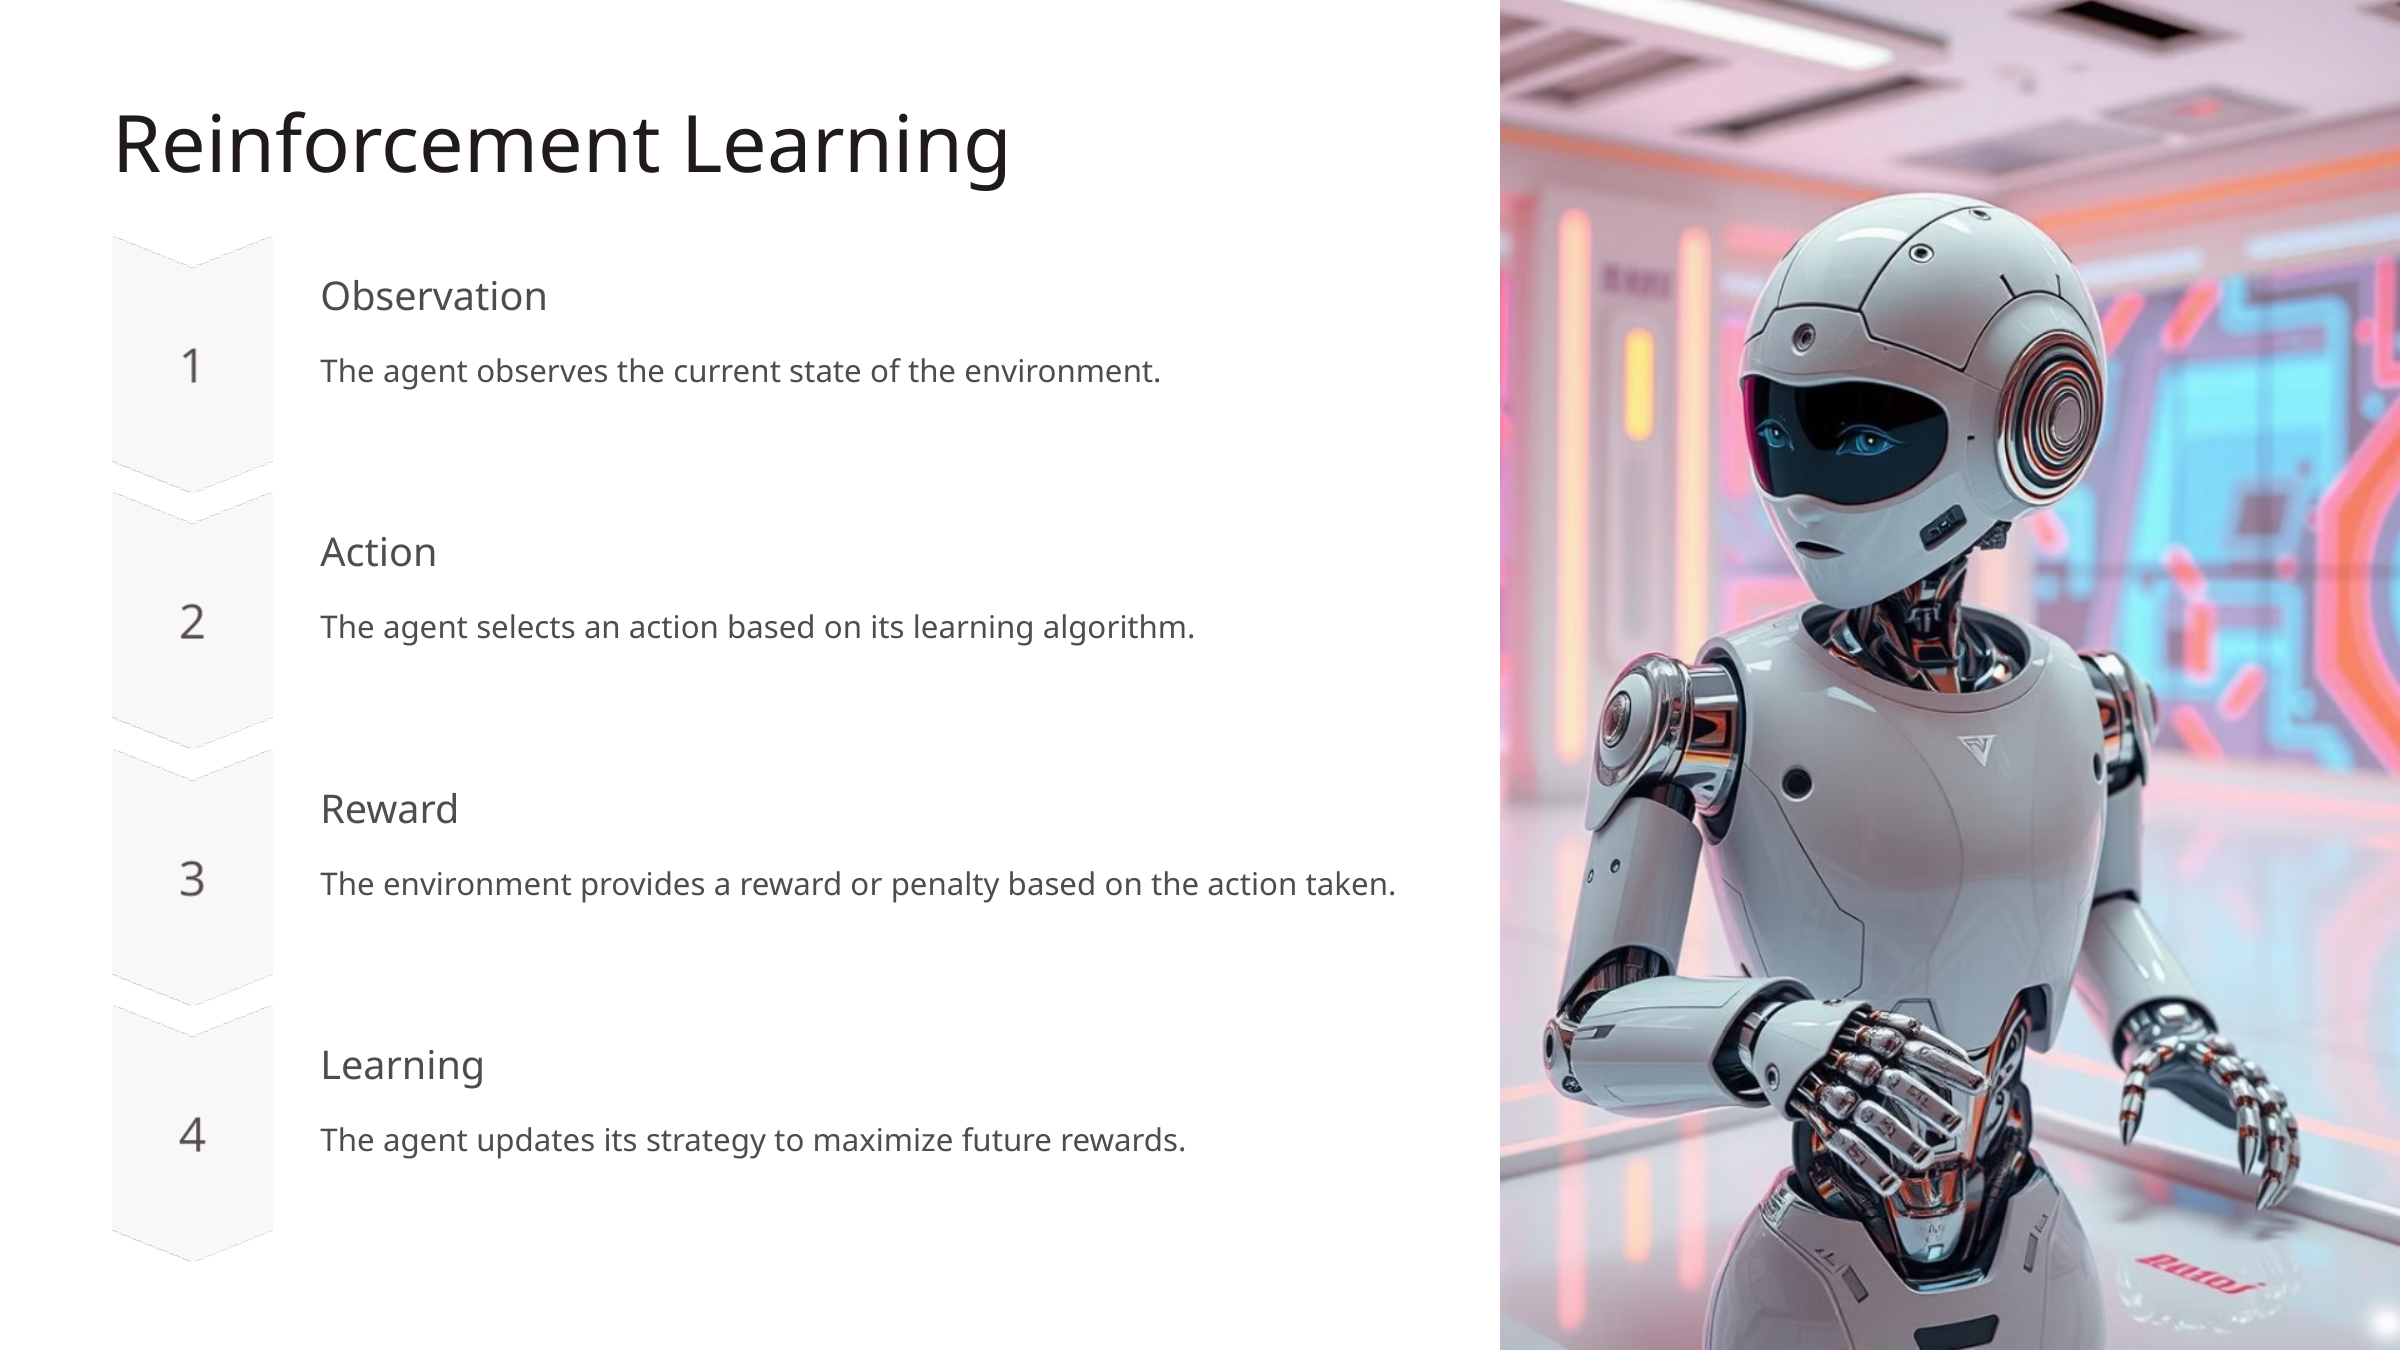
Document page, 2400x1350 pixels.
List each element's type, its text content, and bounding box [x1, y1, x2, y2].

picture [112, 236, 273, 1262]
text_box Learning [320, 1037, 721, 1088]
text_box The environment provides a reward or penalty based on the action taken. [320, 850, 1388, 902]
text_box Reinforcement Learning [112, 88, 1062, 189]
text_box Action [320, 524, 721, 575]
text_box The agent selects an action based on its learning algorithm. [320, 593, 1388, 646]
text_box Observation [320, 268, 721, 319]
text_box The agent updates its strategy to maximize future rewards. [320, 1106, 1388, 1158]
text_box The agent observes the current state of the environment. [320, 337, 1388, 389]
text_box Reward [320, 781, 721, 832]
picture [1499, 0, 2400, 1350]
